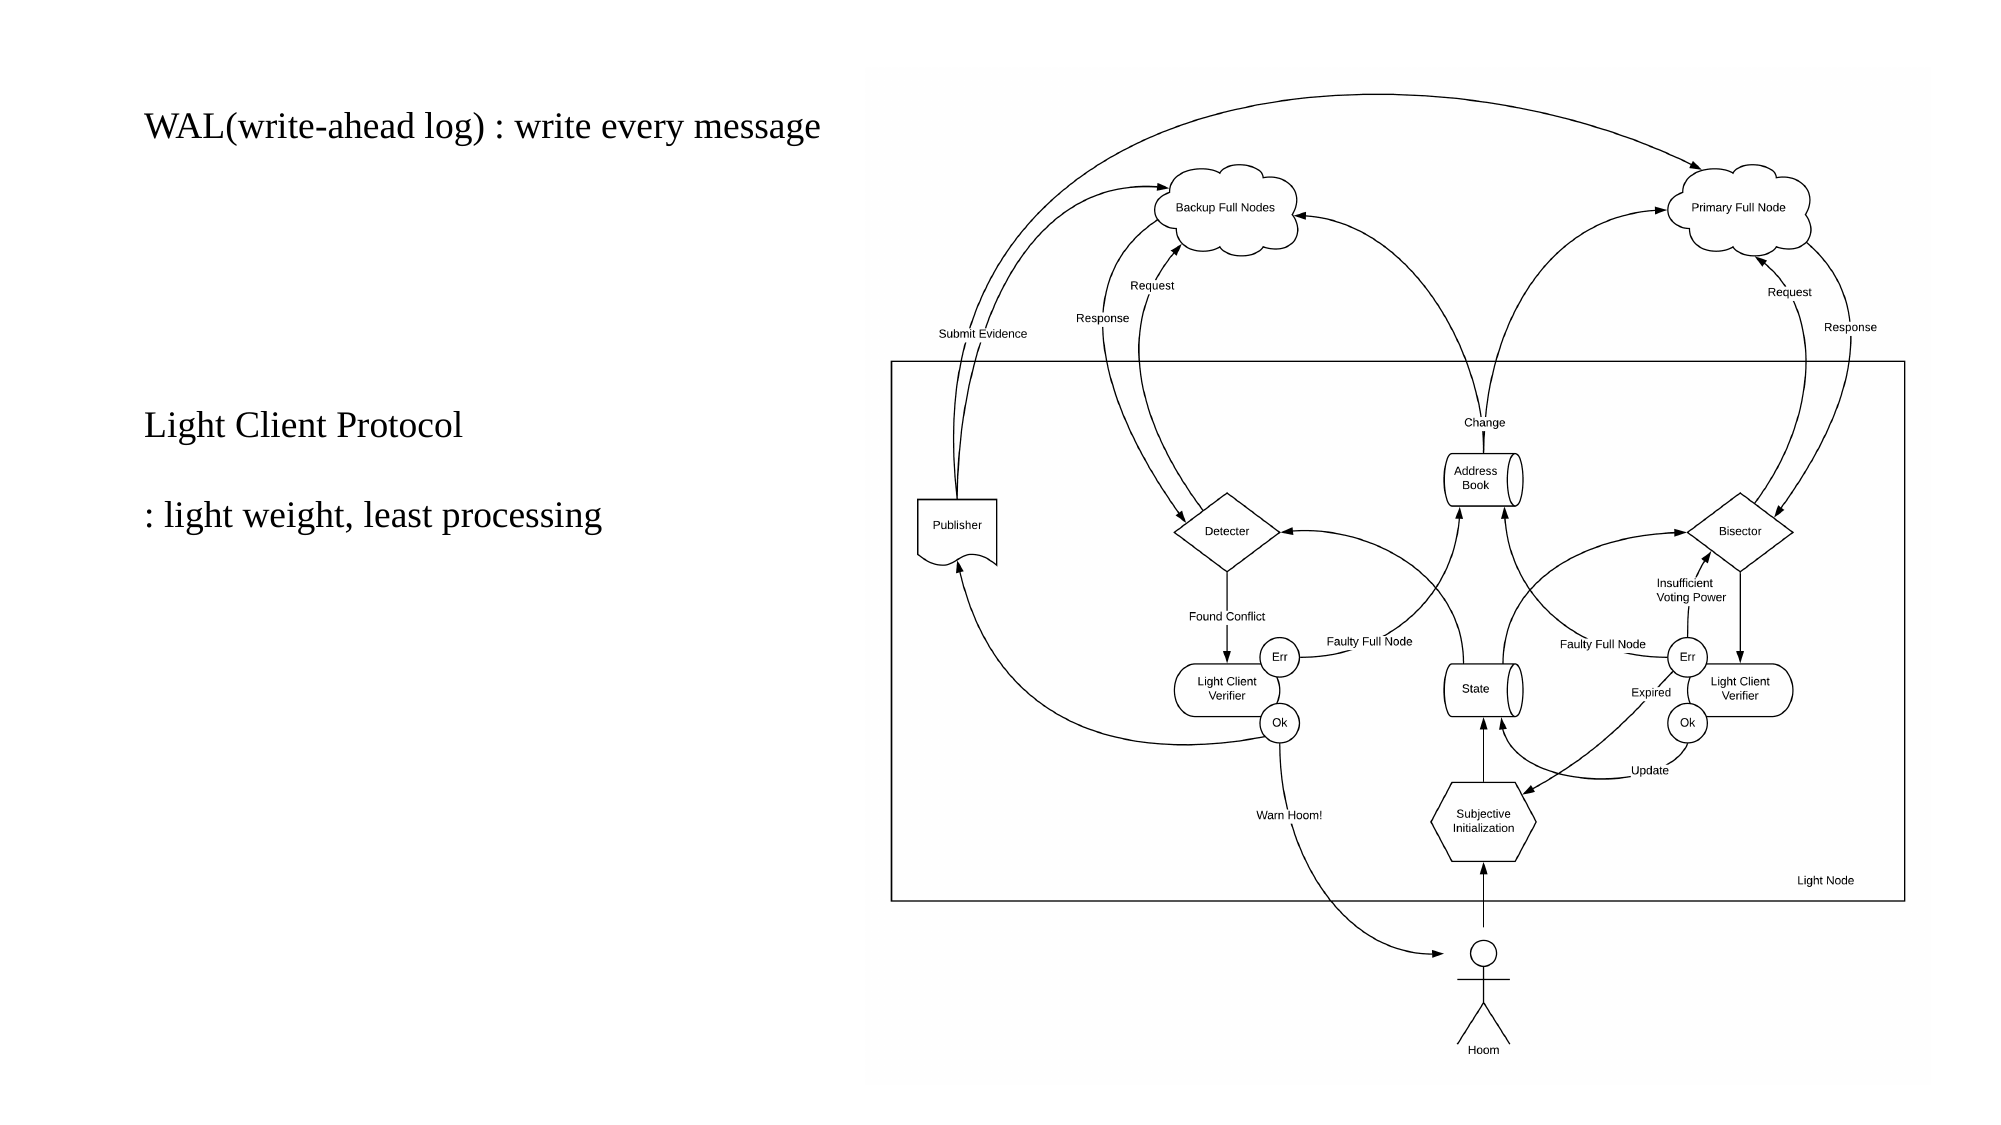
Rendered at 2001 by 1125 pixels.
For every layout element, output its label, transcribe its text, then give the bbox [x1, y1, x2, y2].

text_box Light Client Protocol : light weight, least processing [129, 392, 865, 543]
picture [865, 67, 1931, 1085]
text_box WAL(write-ahead log) : write every message [129, 93, 865, 154]
